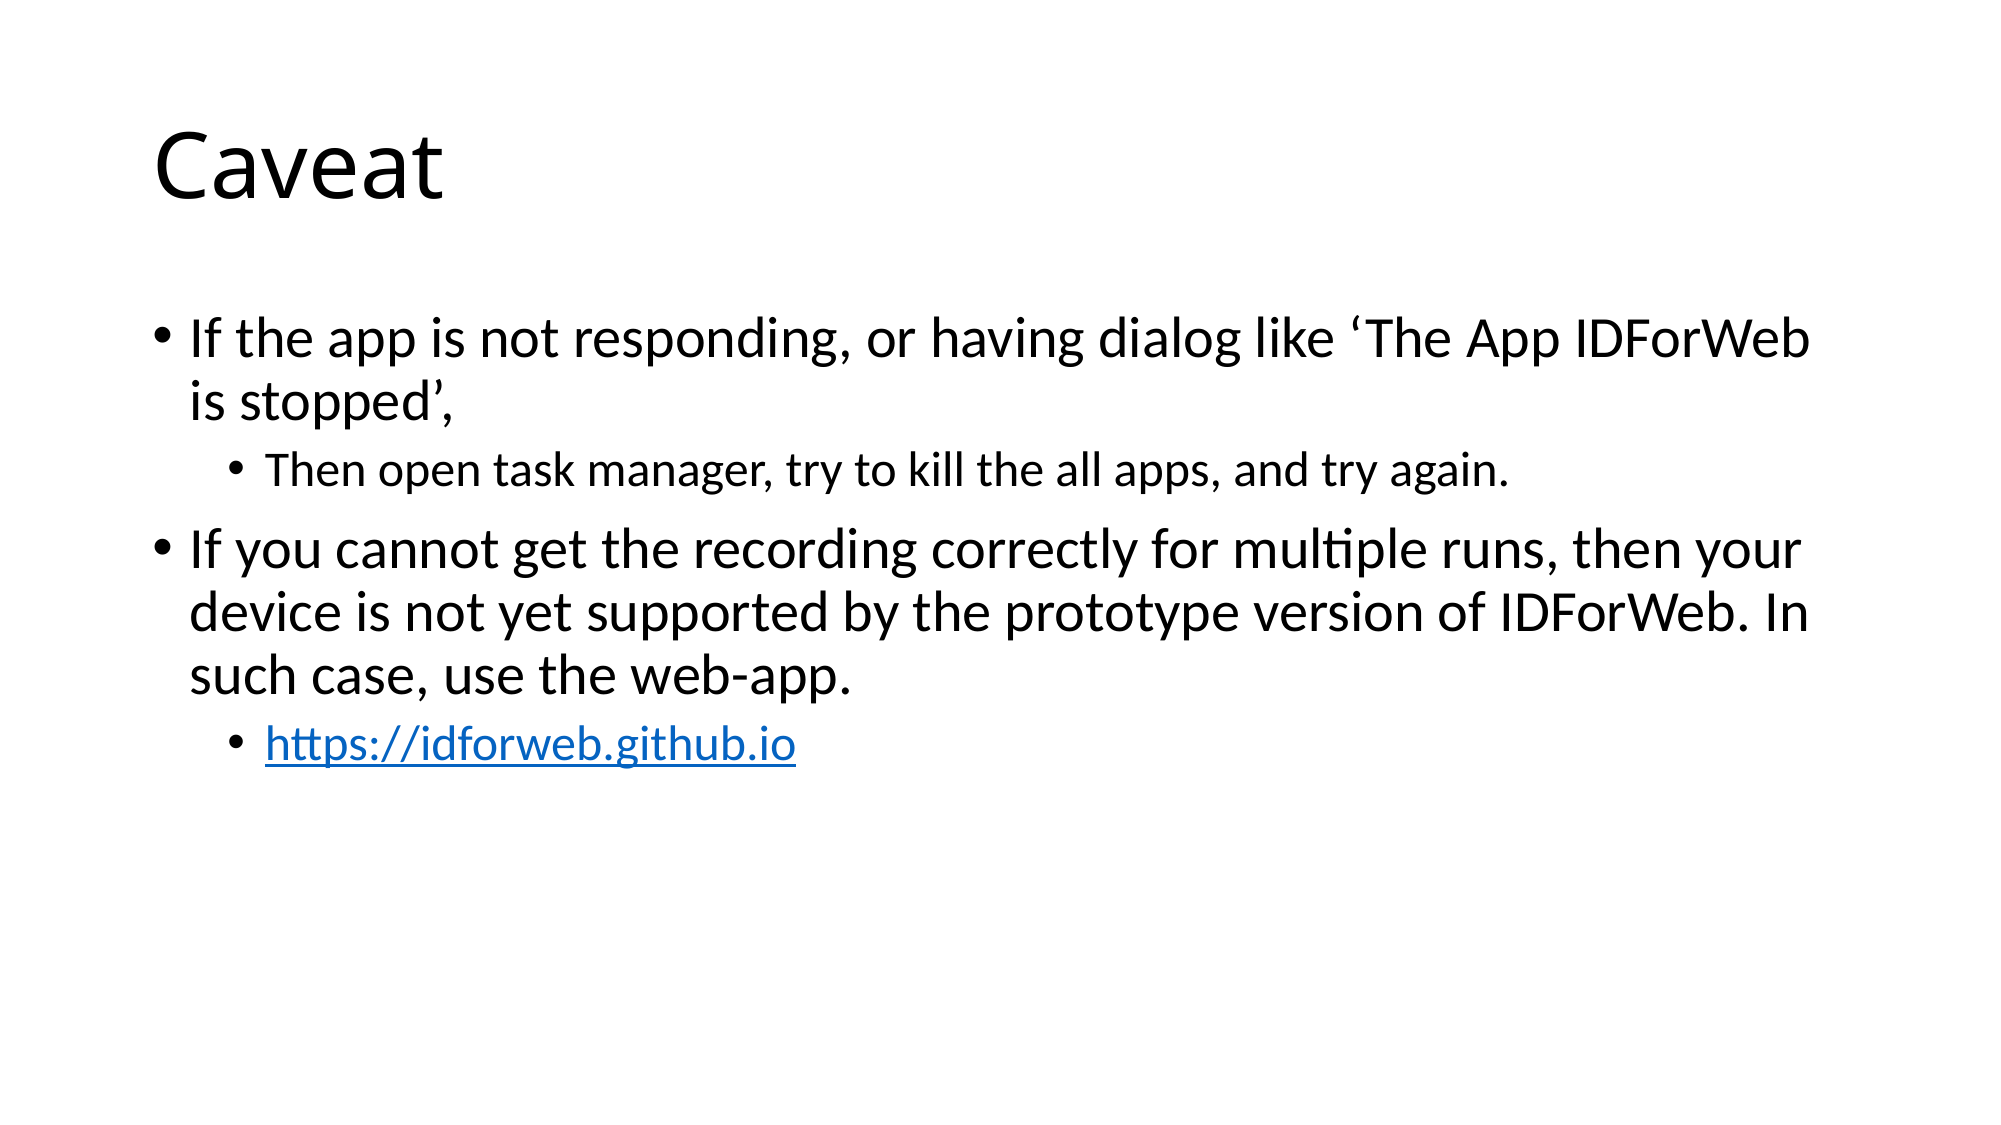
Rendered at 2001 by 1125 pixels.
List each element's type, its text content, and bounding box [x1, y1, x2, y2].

list If the app is not responding, or having dialog like ‘The App IDForWeb is stopped’, Then open task manager, try to kill the all apps, and try again. If you cannot get the recording correctly for multiple runs, then your device is not yet supported by the prototype version of IDForWeb. In such case, use the web-app. https://idforweb.github.io [137, 299, 1863, 1014]
title Caveat [137, 59, 1863, 278]
